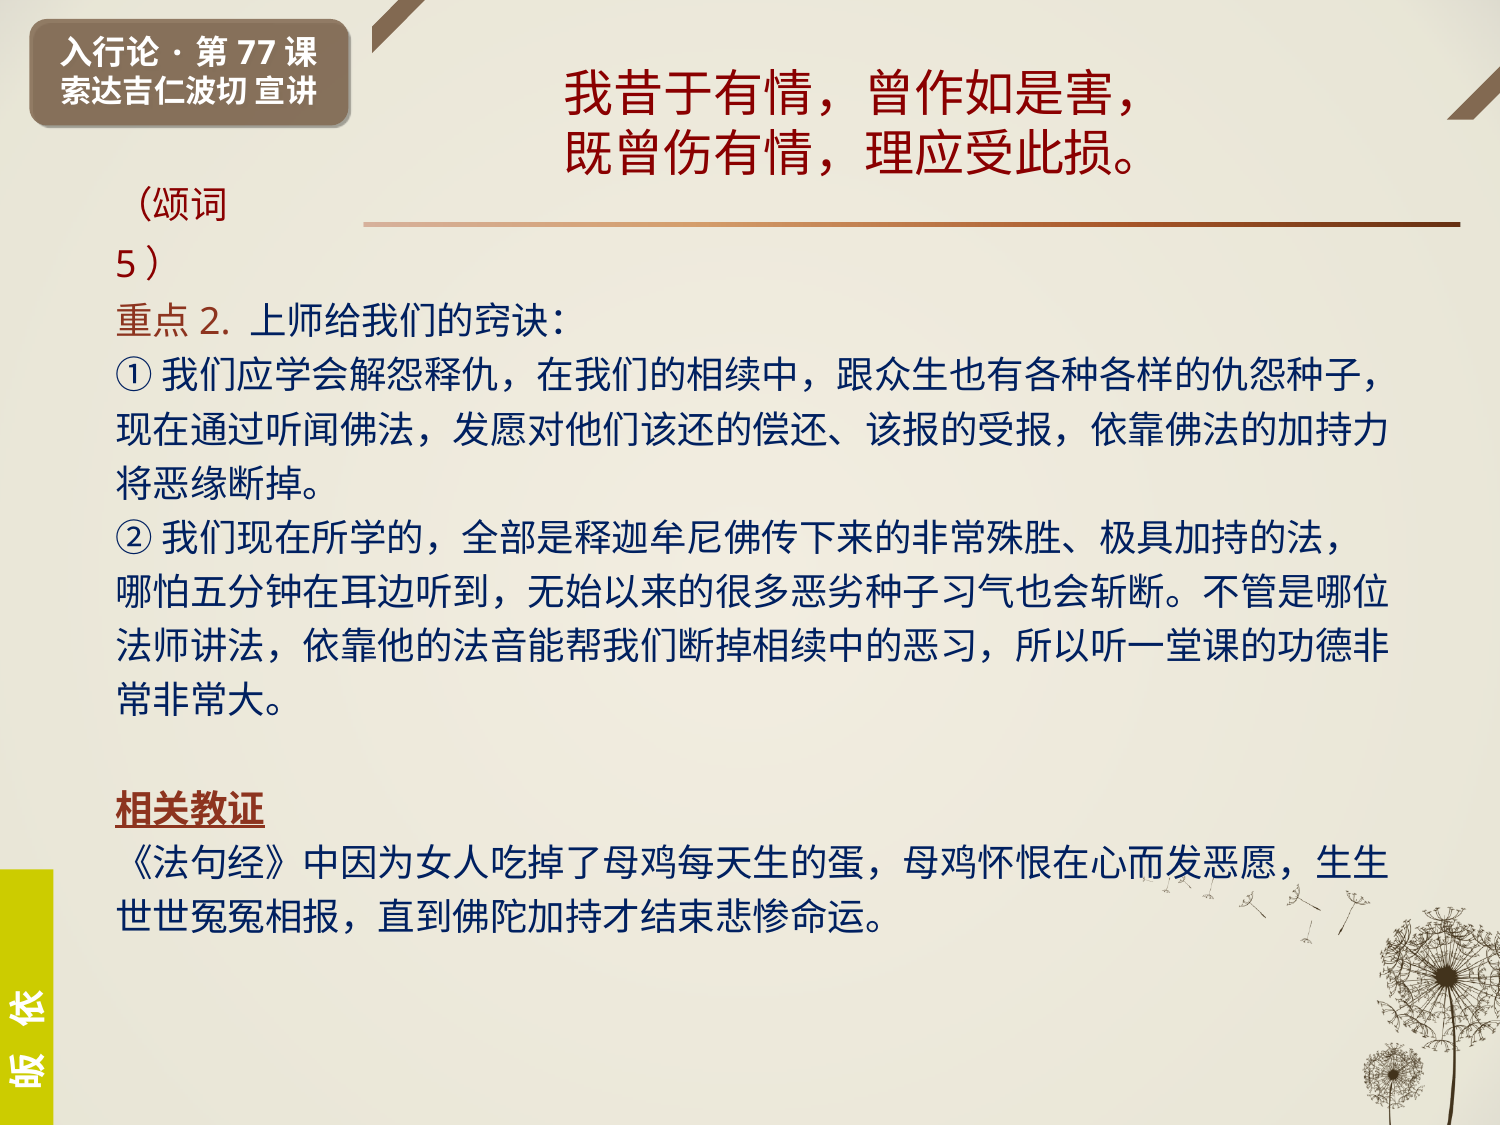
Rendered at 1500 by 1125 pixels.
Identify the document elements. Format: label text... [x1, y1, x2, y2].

picture [0, 0, 1500, 1125]
text_box （颂词5） [100, 160, 278, 280]
text_box 入行论·第77课 索达吉仁波切 宣讲 [29, 18, 349, 126]
text_box 我昔于有情，曾作如是害，既曾伤有情，理应受此损。 [549, 18, 1211, 190]
text_box 重点2. 上师给我们的窍诀： ①我们应学会解怨释仇，在我们的相续中，跟众生也有各种各样的仇怨种子，现在通过听闻佛法，发愿对他们该还的偿还、该报的受报，依靠佛法的加持力将恶缘断掉。 ②我们现在所学的，全部是释迦牟尼佛传下来的非常殊胜、极具加持的法，哪怕五分钟在耳边听到，无始以来的很多恶劣种子习气也会斩断。不管是哪位法师讲法，依靠他的法音能帮我们断掉相续中的恶习，所以听一堂课的功德非常非常大。 相关教证 《法句经》中因为女人吃掉了母鸡每天生的蛋，母鸡怀恨在心而发恶愿，生生世世冤冤相报，直到佛陀加持才结束悲惨命运。 [100, 280, 1412, 946]
text_box [372, 0, 425, 54]
text_box 皈 依 [0, 869, 54, 1125]
text_box [1446, 66, 1500, 120]
